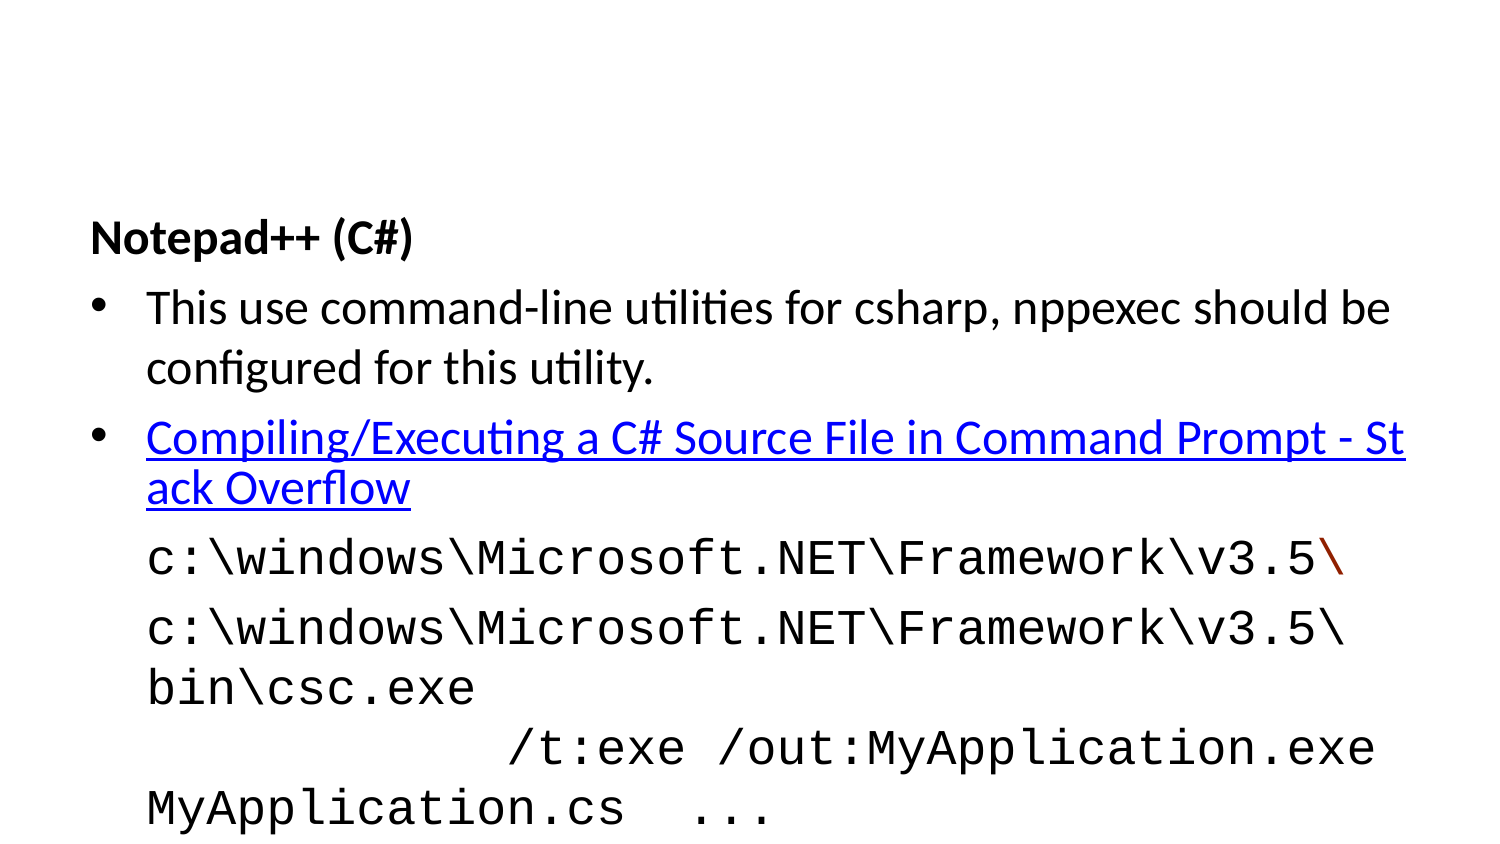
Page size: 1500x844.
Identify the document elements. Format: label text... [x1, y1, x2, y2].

list Notepad++ (C#) This use command-line utilities for csharp, nppexec should be configured for this utility. Compiling/Executing a C# Source File in Command Prompt - Stack Overflow c:\windows\Microsoft.NET\Framework\v3.5\ c:\windows\Microsoft.NET\Framework\v3.5\bin\csc.exe /t:exe /out:MyApplication.exe MyApplication.cs ... [75, 196, 1425, 754]
